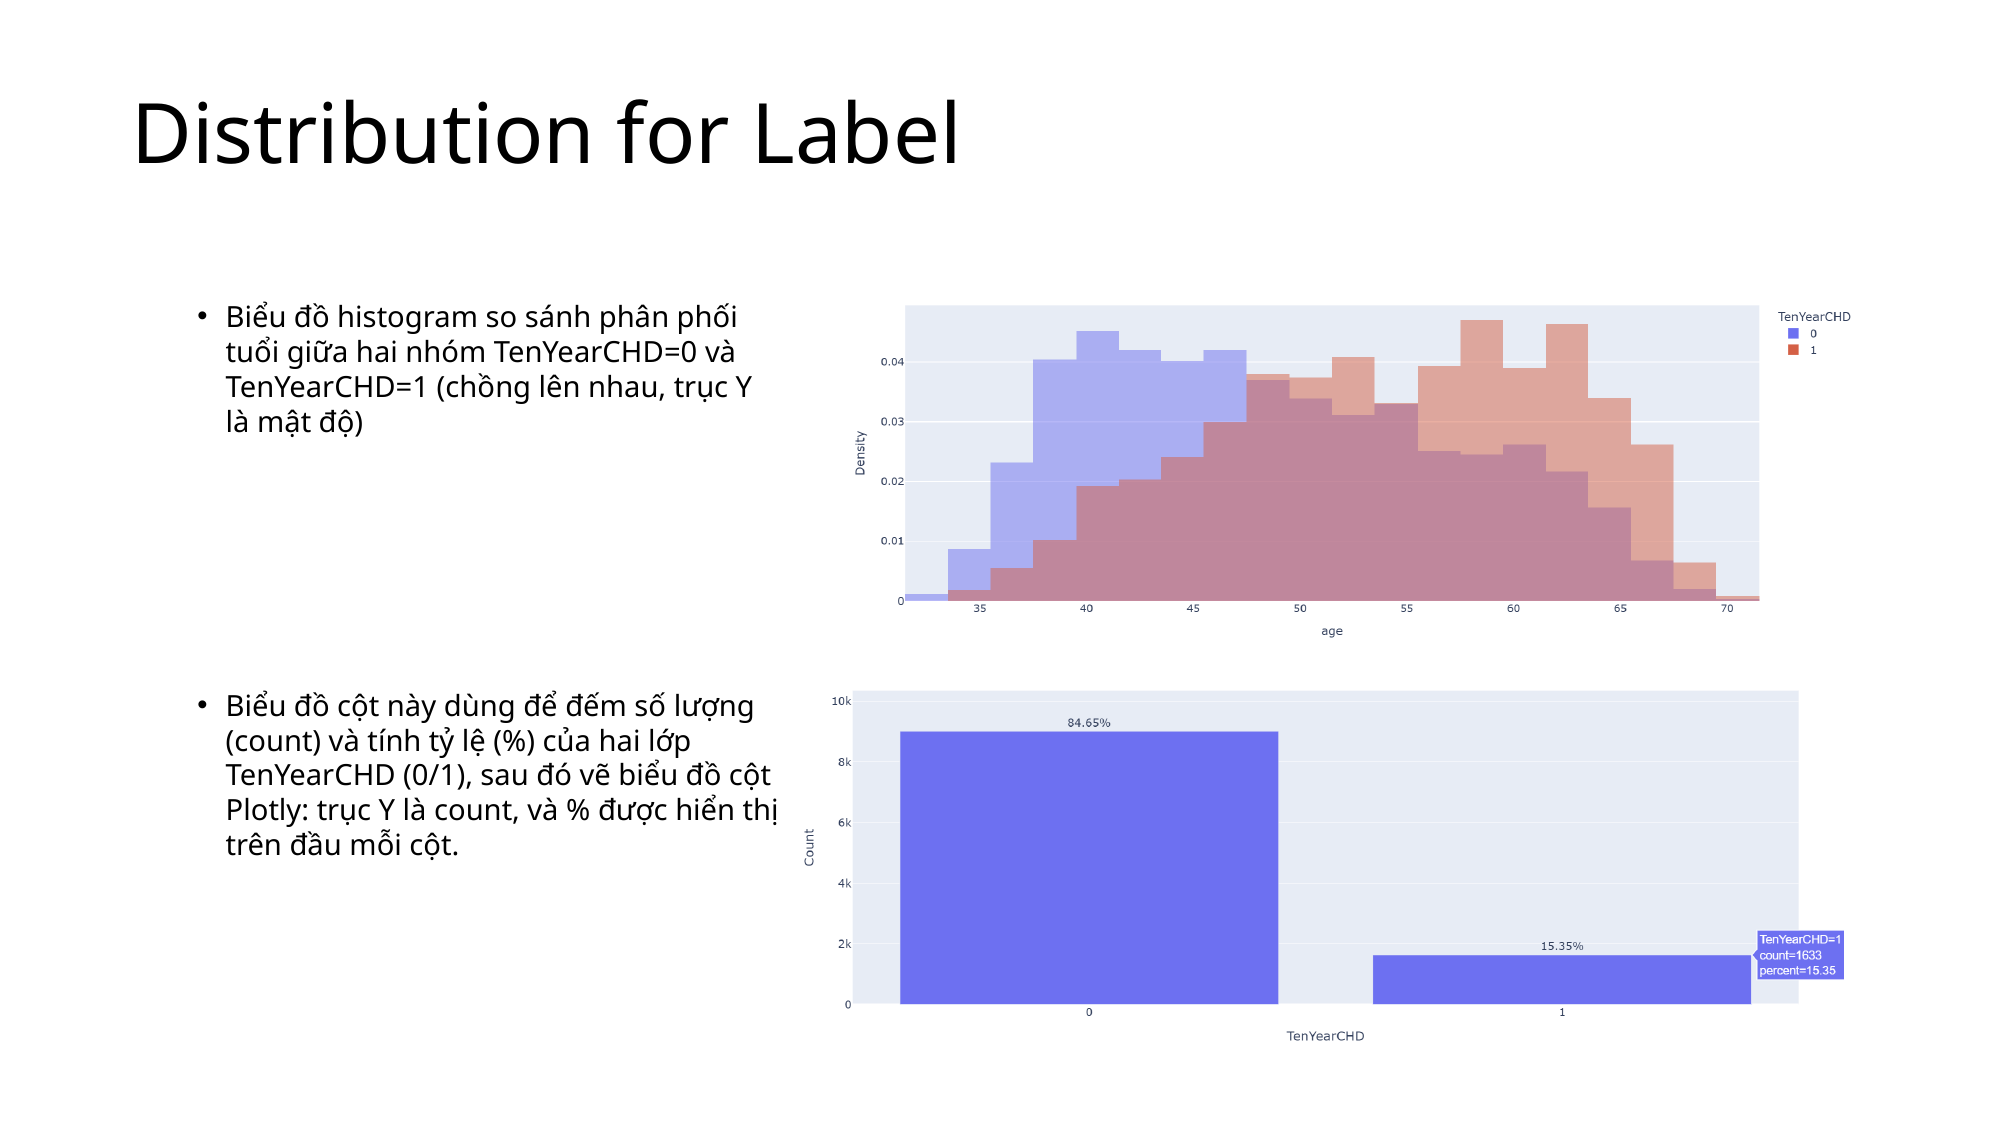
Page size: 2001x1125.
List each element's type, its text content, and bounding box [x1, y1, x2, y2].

text_box Biểu đồ cột này dùng để đếm số lượng (count) và tính tỷ lệ (%) của hai lớp TenYearCHD (0/1), sau đó vẽ biểu đồ cột Plotly: trục Y là count, và % được hiển thị trên đầu mỗi cột. [182, 679, 797, 808]
text_box Distribution for Label [116, 89, 1090, 171]
text_box Biểu đồ histogram so sánh phân phối tuổi giữa hai nhóm TenYearCHD=0 và TenYearCHD=1 (chồng lên nhau, trục Y là mật độ) [182, 290, 798, 419]
picture [797, 679, 1854, 1047]
picture [844, 272, 1854, 638]
